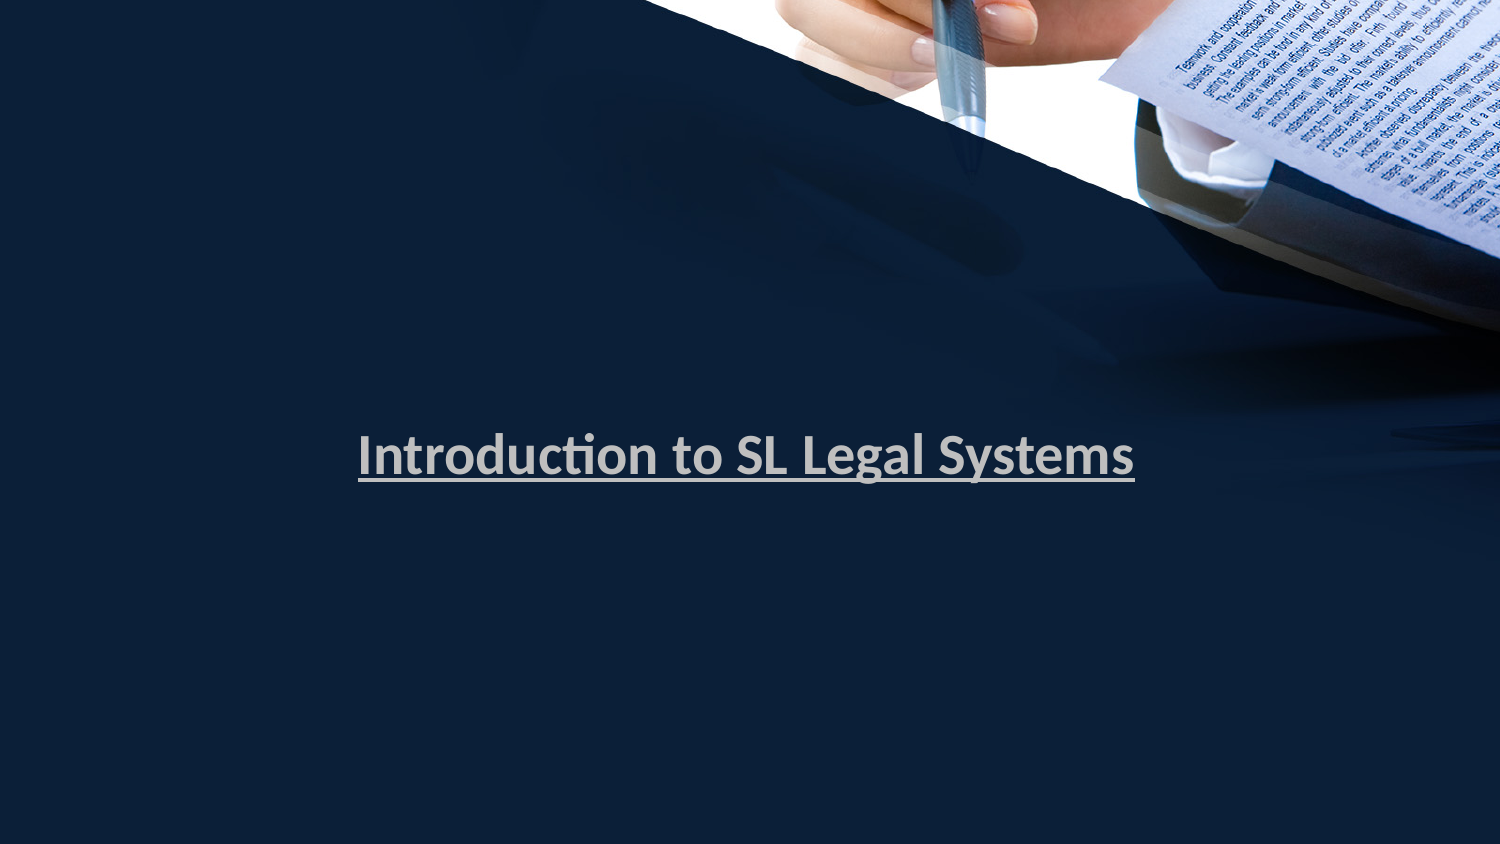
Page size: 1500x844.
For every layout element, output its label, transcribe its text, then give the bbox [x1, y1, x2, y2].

list Introduction to SL Legal Systems [70, 245, 1423, 745]
picture [0, 0, 1500, 844]
